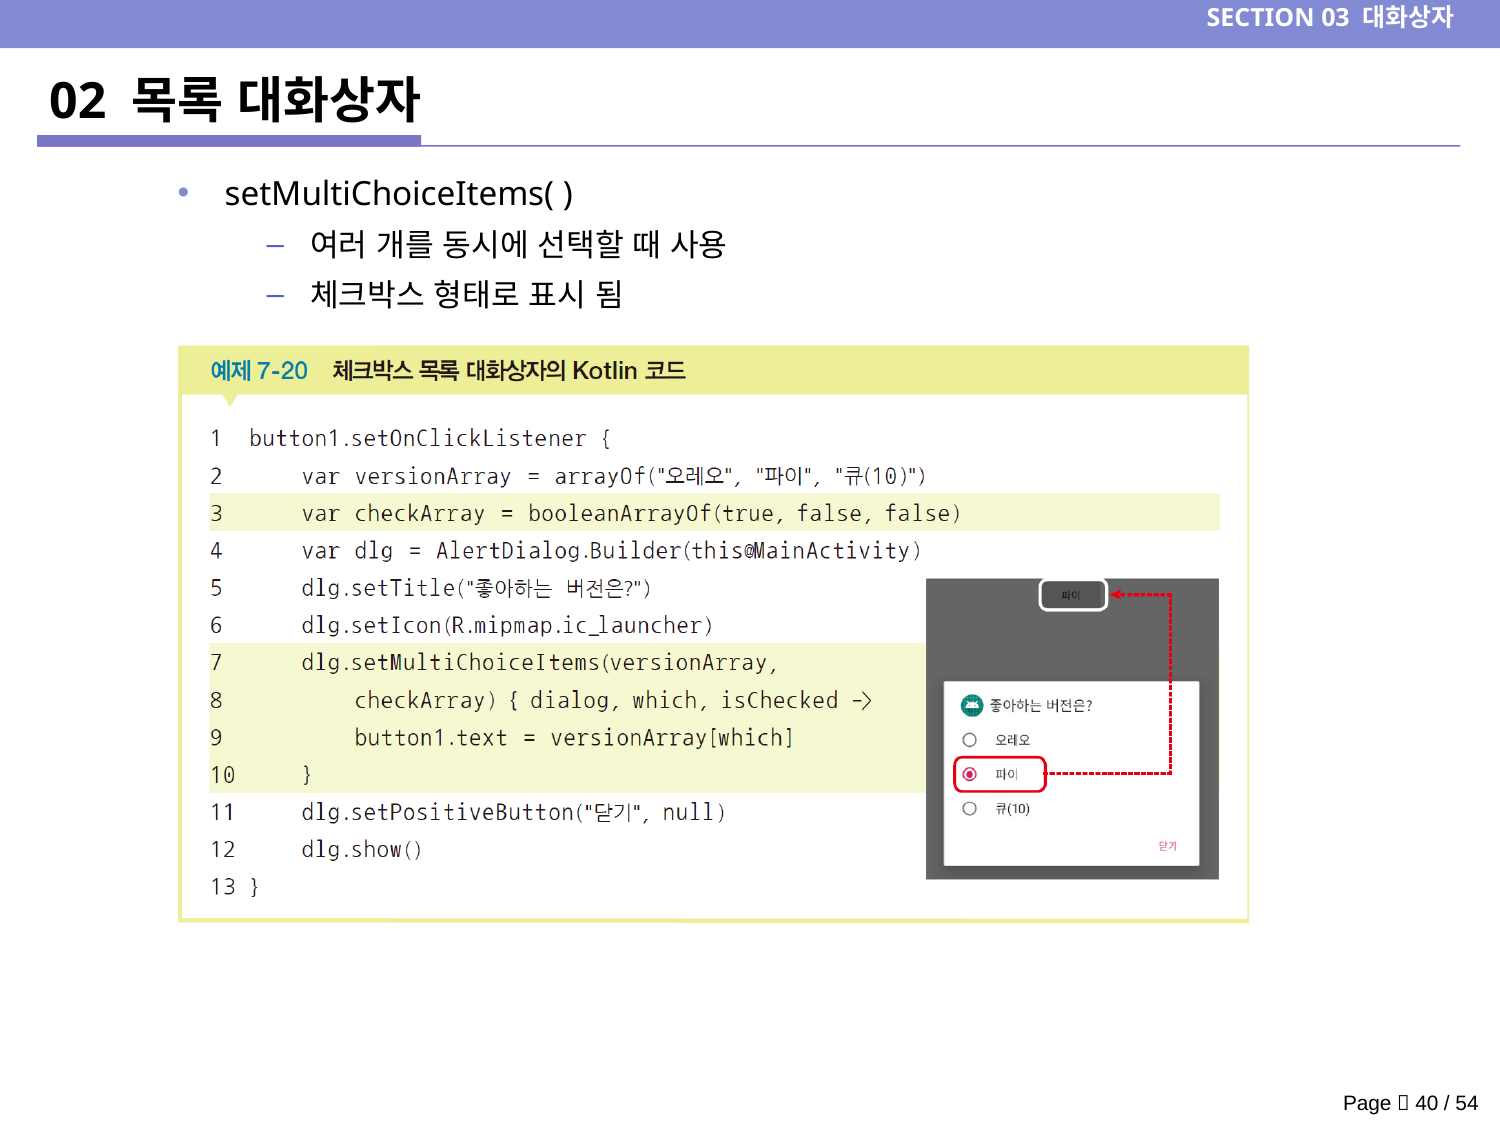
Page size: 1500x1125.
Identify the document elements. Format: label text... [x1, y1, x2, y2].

text_box SECTION 03 대화상자 [1191, 0, 1500, 39]
title 02 목록 대화상자 [48, 67, 1448, 132]
list setMultiChoiceItems( ) 여러 개를 동시에 선택할 때 사용 체크박스 형태로 표시 됨 [104, 171, 1382, 880]
picture [178, 343, 1249, 928]
